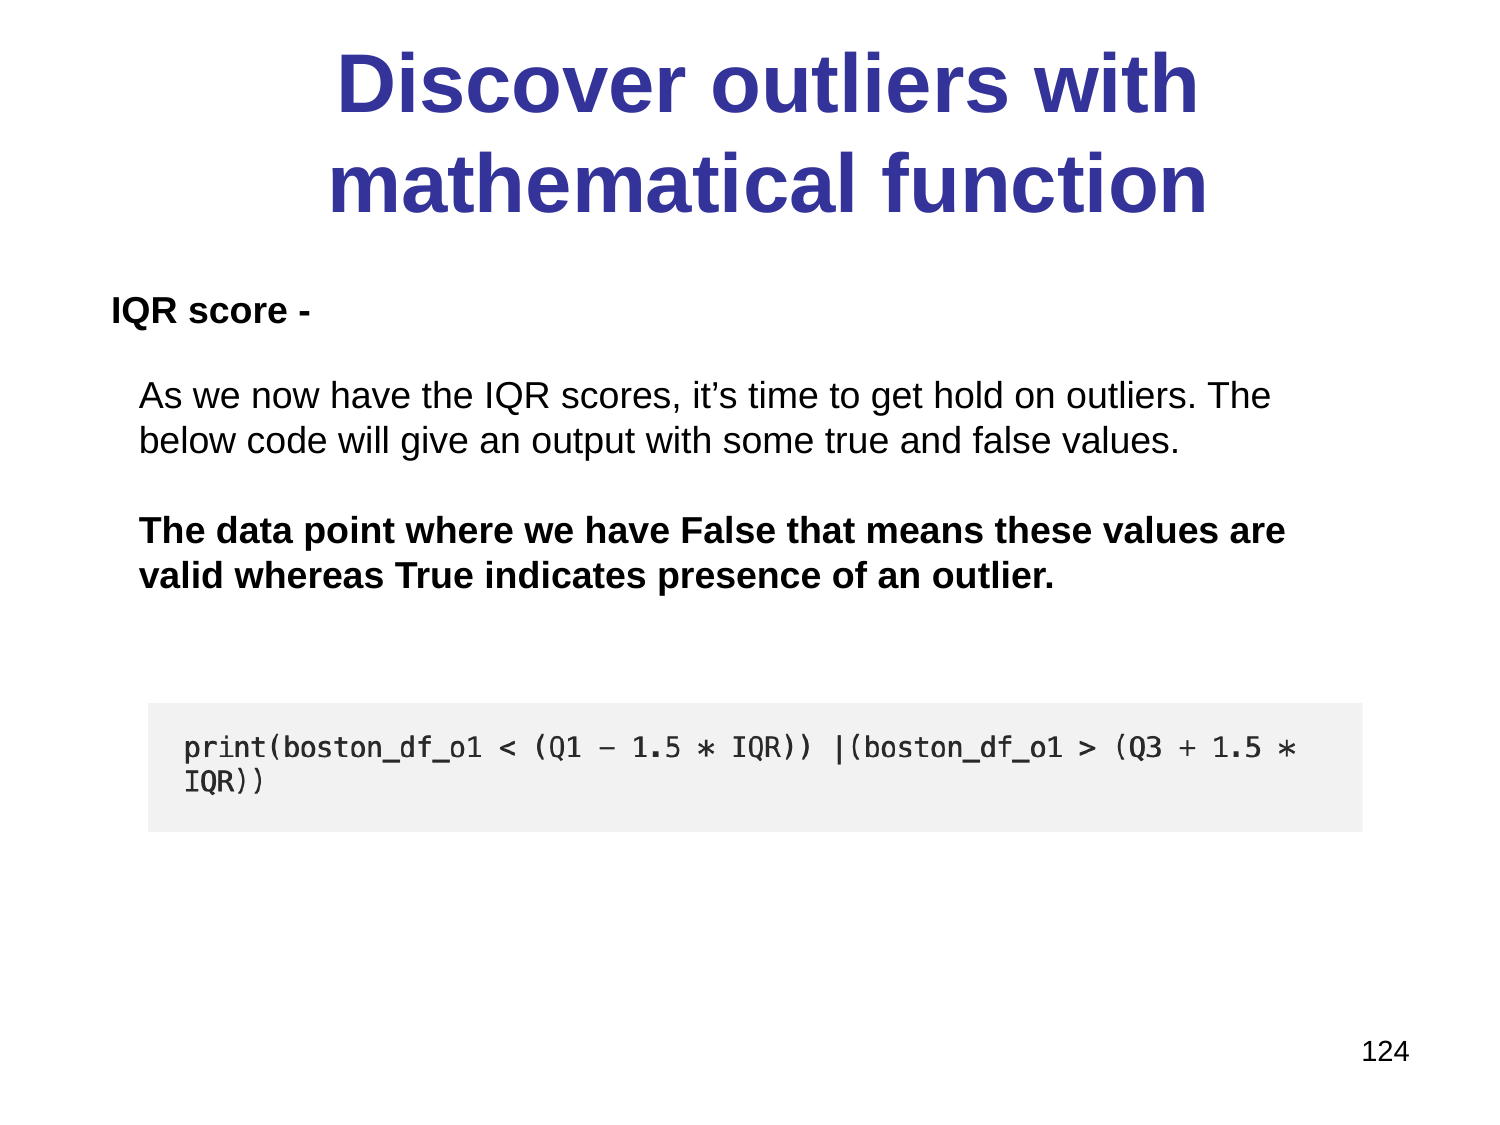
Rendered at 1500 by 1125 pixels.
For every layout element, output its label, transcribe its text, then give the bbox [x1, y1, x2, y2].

picture [133, 703, 1363, 836]
text_box As we now have the IQR scores, it’s time to get hold on outliers. The below code will give an output with some true and false values. The data point where we have False that means these values are valid whereas True indicates presence of an outlier. [123, 363, 1353, 603]
title Discover outliers with mathematical function [93, 35, 1444, 172]
text_box IQR score - [96, 278, 326, 339]
text_box [49, 172, 1447, 279]
slide_number 124 [1074, 1024, 1426, 1103]
